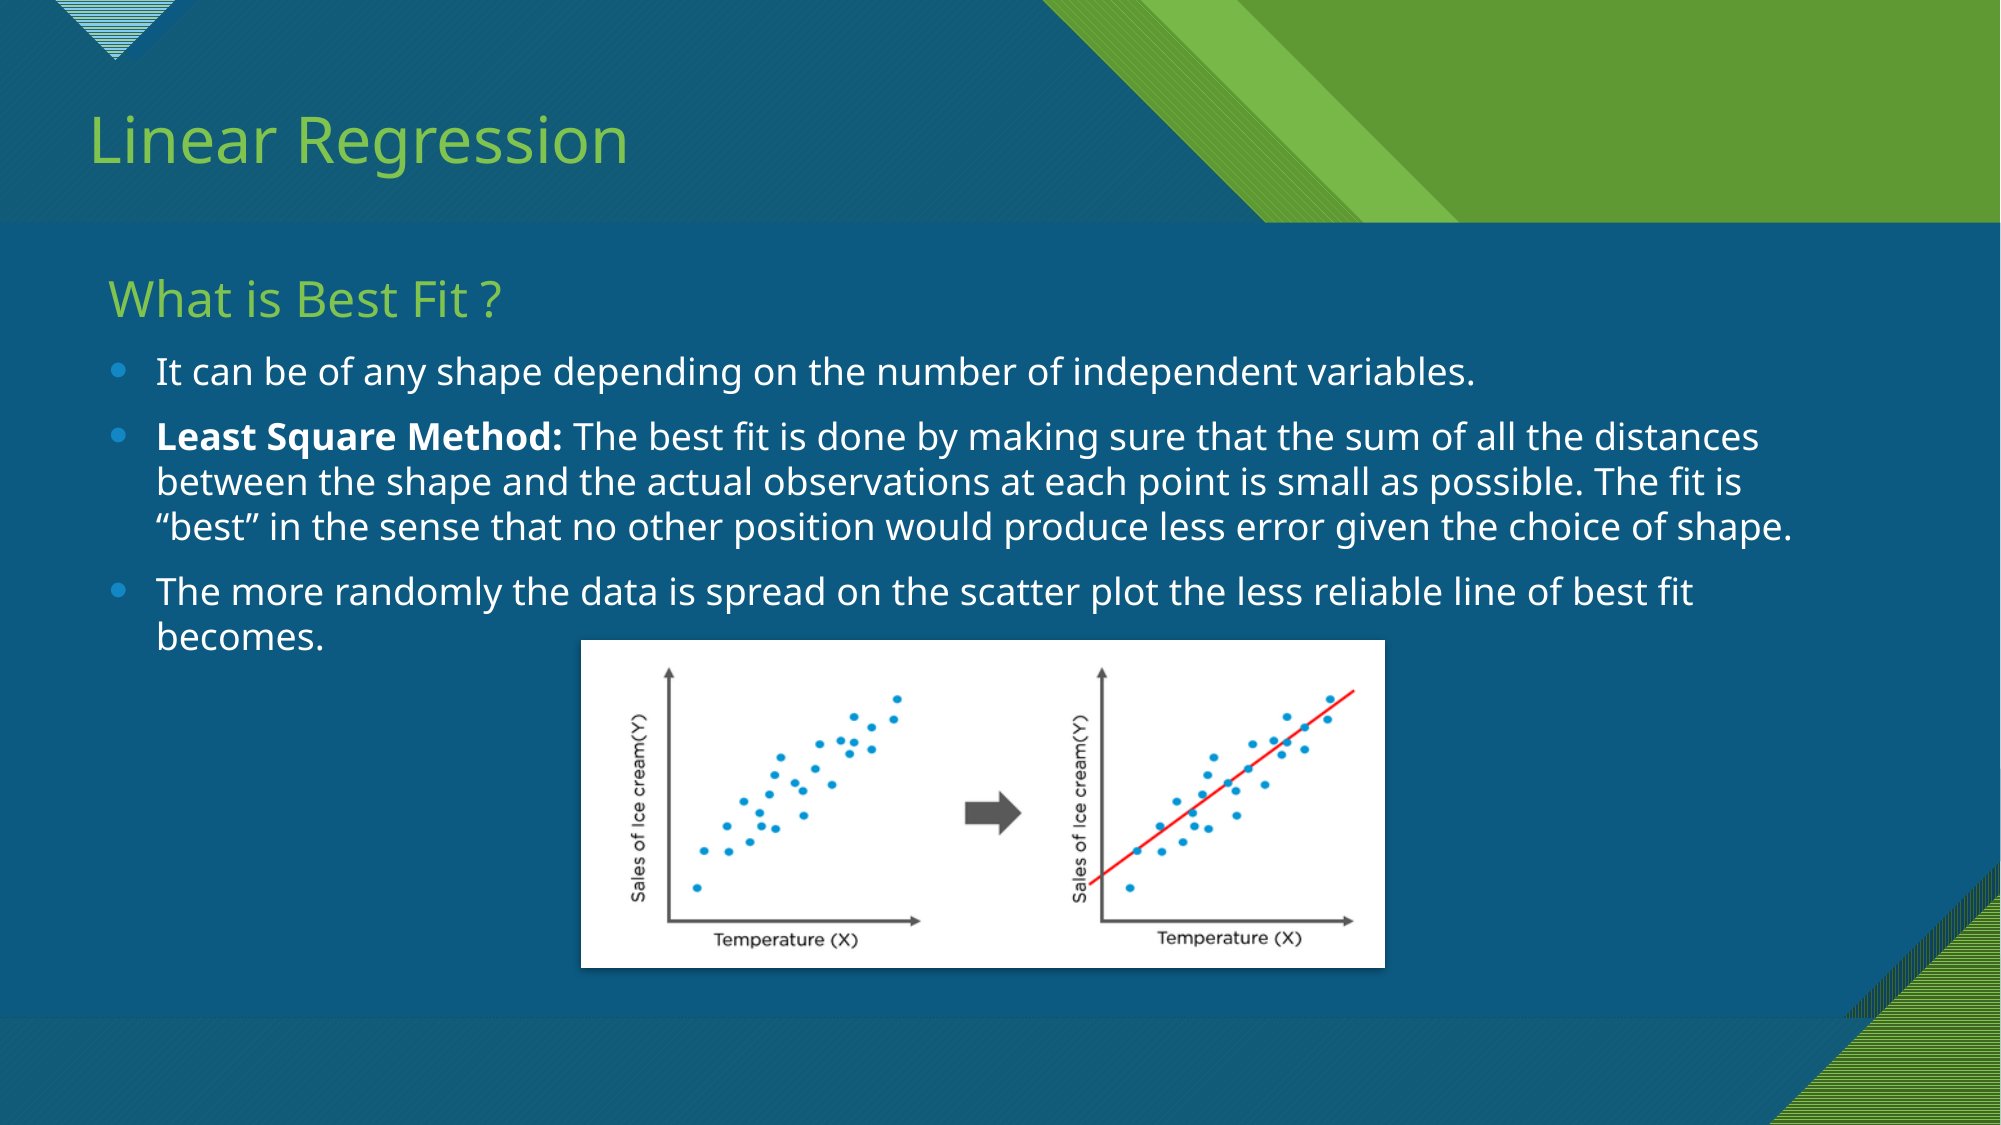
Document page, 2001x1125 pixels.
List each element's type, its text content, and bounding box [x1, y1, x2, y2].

list What is Best Fit ? It can be of any shape depending on the number of independent variables. Least Square Method: The best fit is done by making sure that the sum of all the distances between the shape and the actual observations at each point is small as possible. The fit is “best” in the sense that no other position would produce less error given the choice of shape. The more randomly the data is spread on the scatter plot the less reliable line of best fit becomes. [93, 260, 1846, 940]
title Linear Regression [72, 89, 648, 186]
picture [594, 654, 1371, 954]
slide_number 12 [1796, 965, 1887, 1025]
